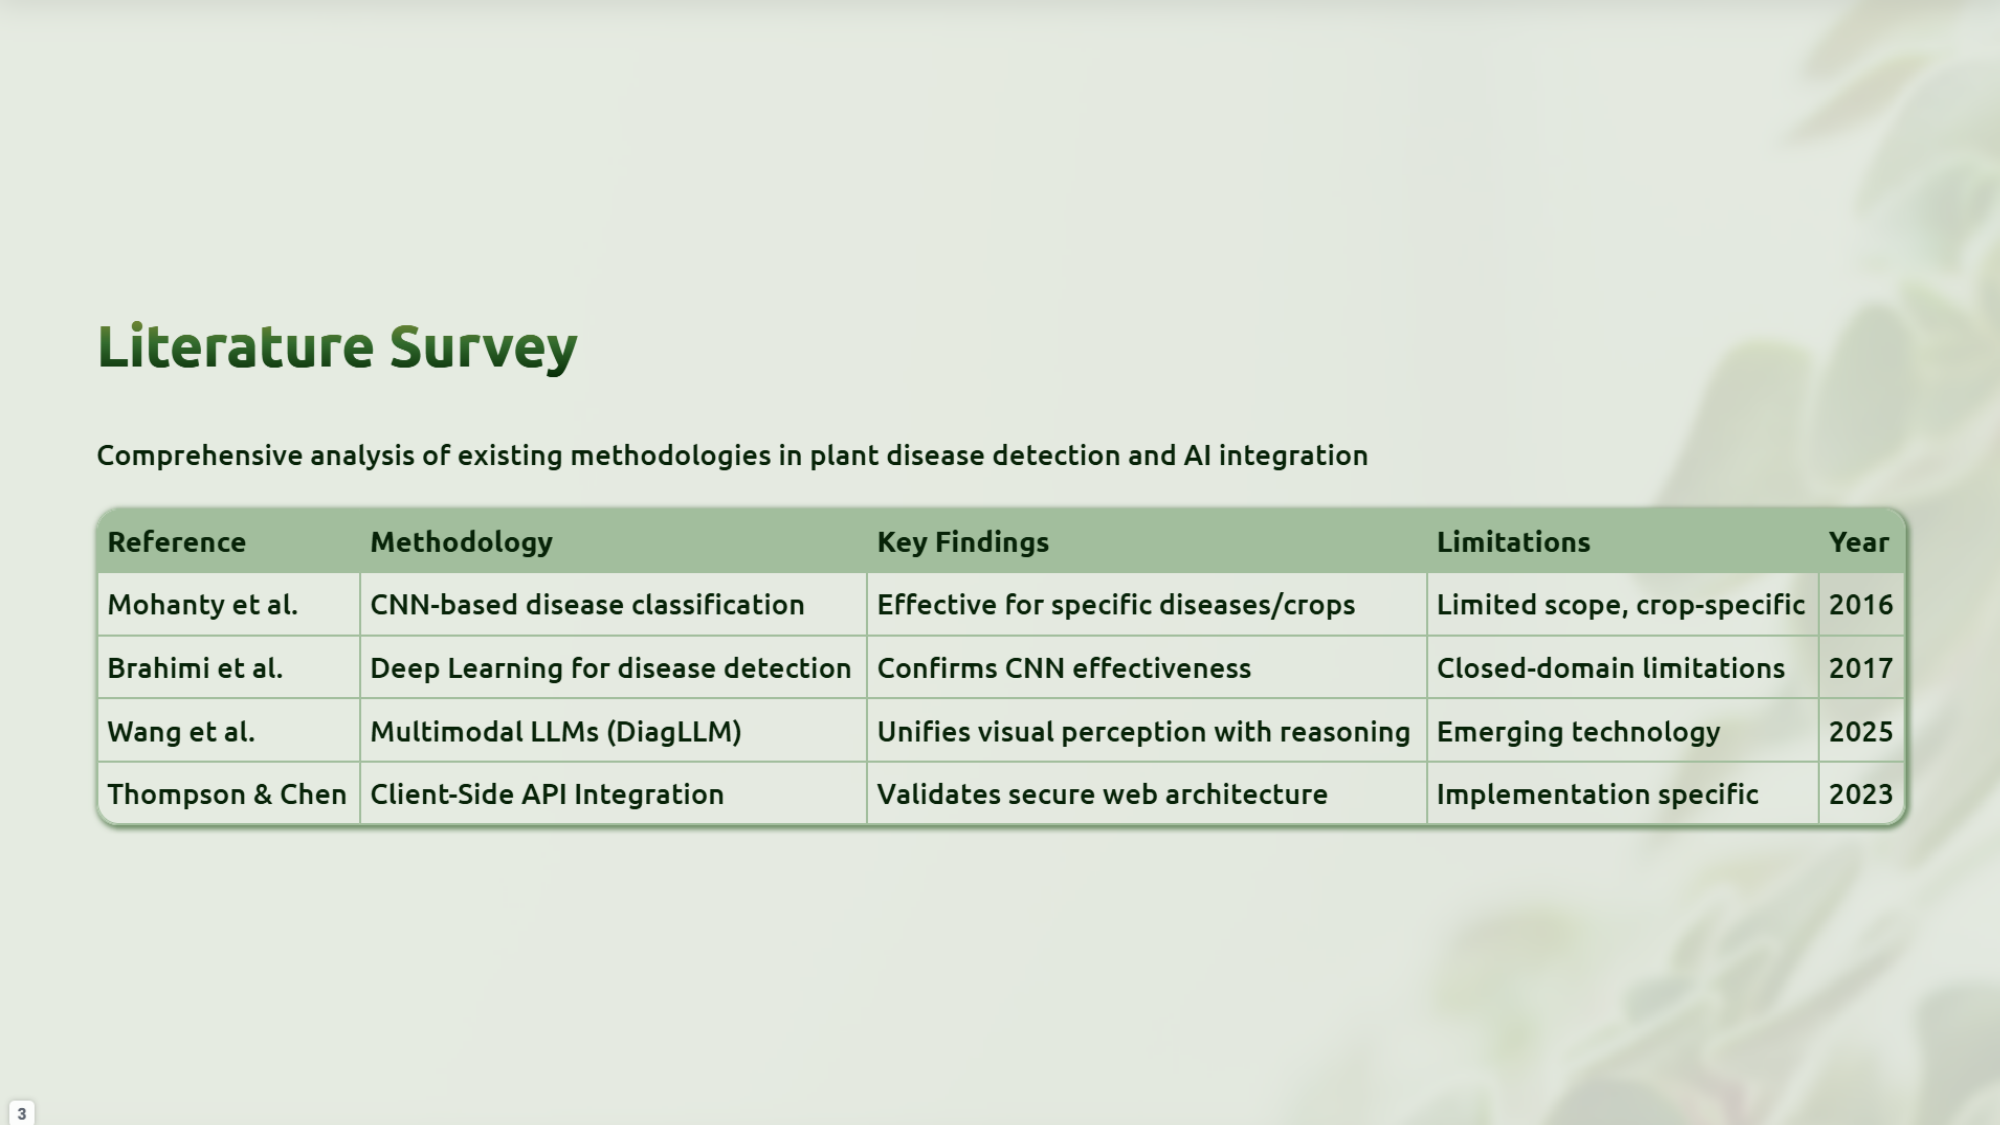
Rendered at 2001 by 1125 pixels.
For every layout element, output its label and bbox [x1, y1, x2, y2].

list [0, 0, 2000, 1125]
